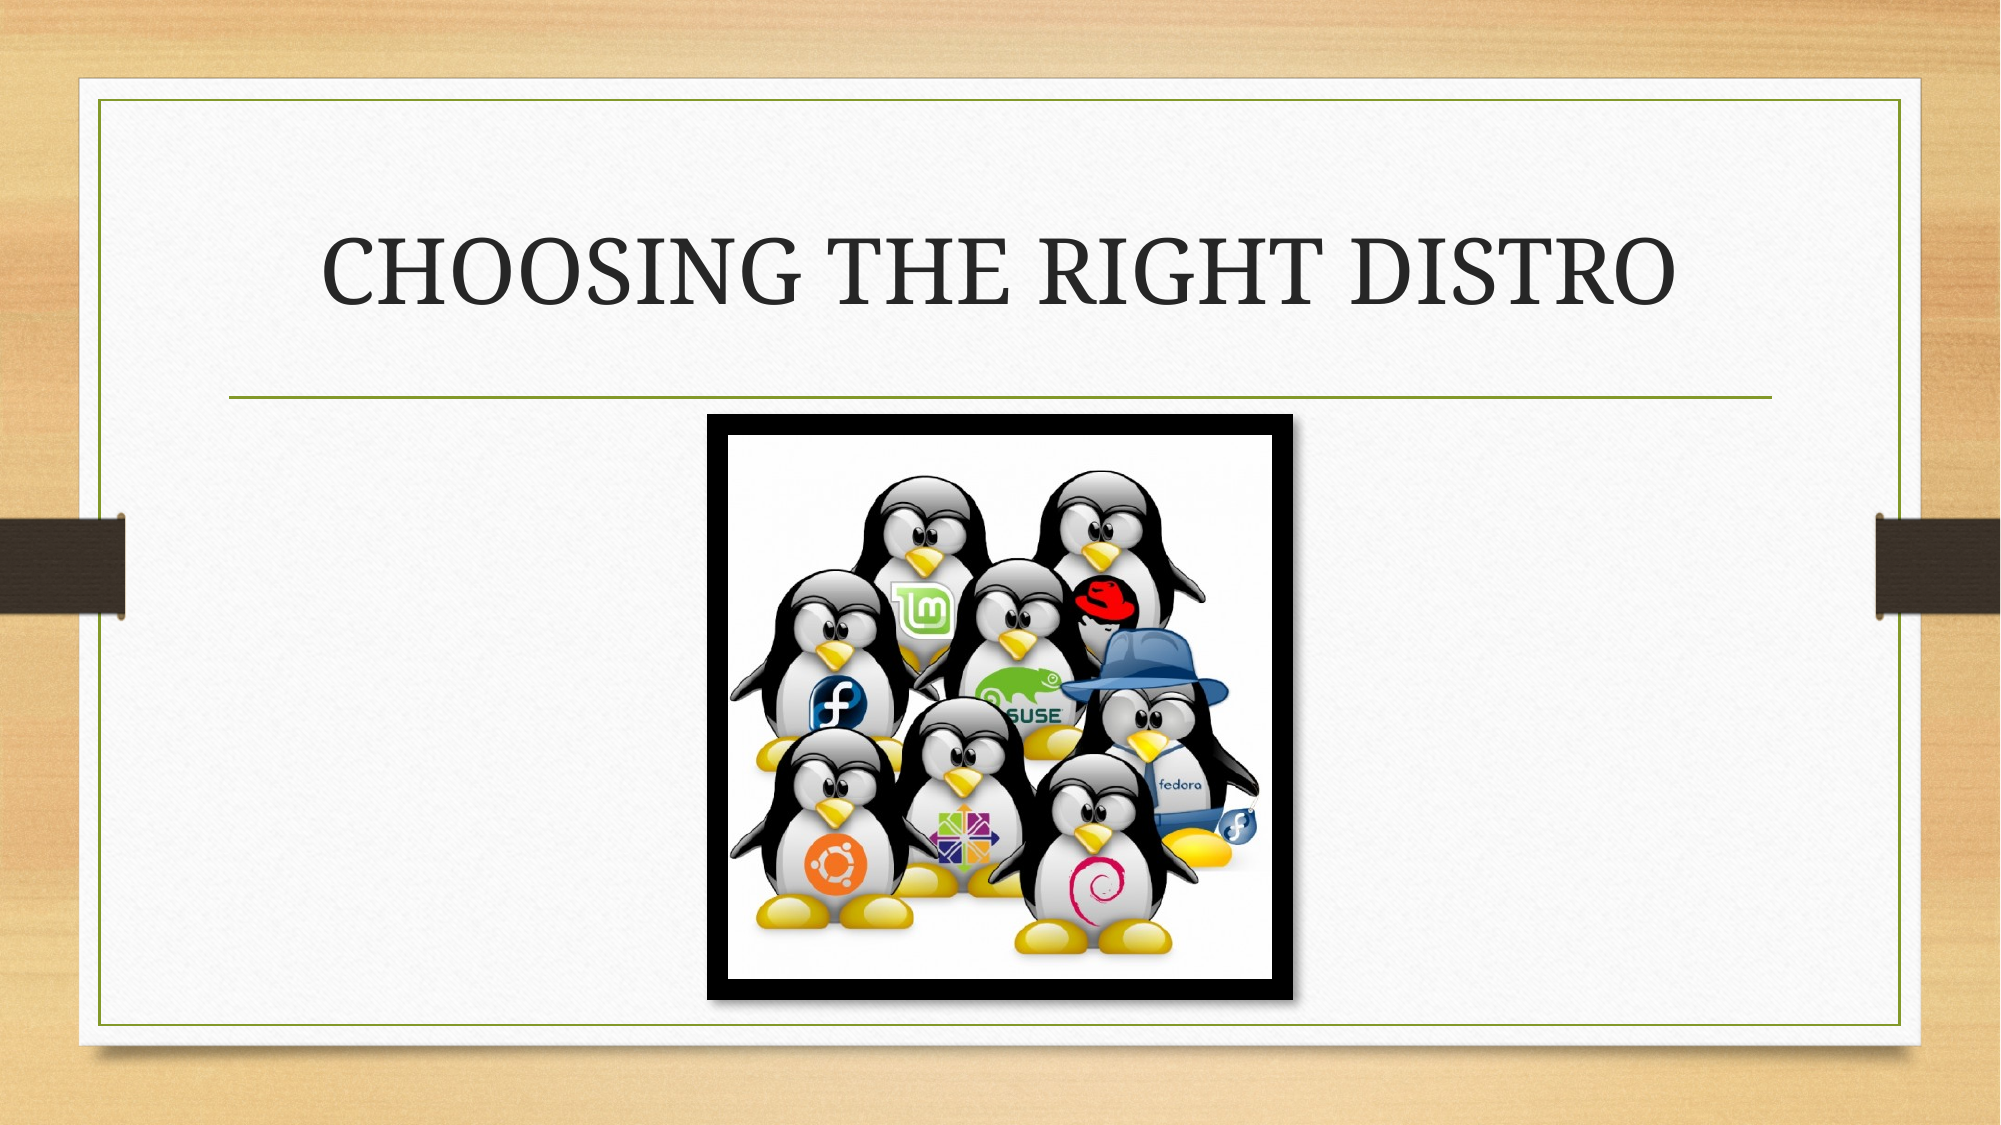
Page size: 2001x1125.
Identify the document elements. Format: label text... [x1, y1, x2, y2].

picture [0, 0, 2001, 1125]
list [727, 434, 1273, 979]
title CHOOSING THE RIGHT DISTRO [212, 161, 1788, 375]
